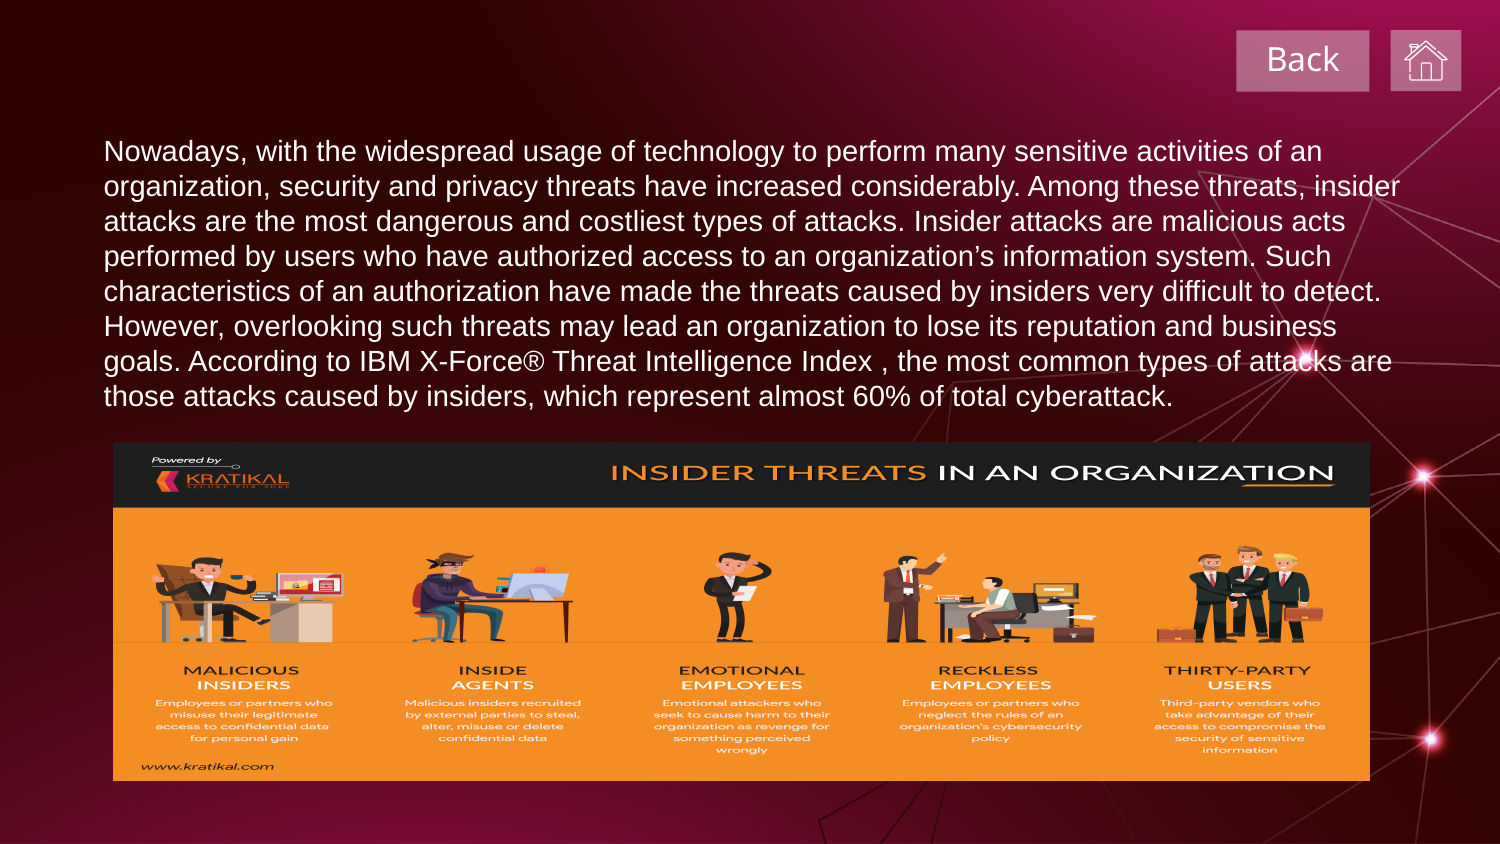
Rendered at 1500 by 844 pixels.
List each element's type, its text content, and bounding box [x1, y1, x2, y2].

subtitle Back [1246, 22, 1360, 79]
picture [0, 0, 1500, 844]
list Nowadays, with the widespread usage of technology to perform many sensitive activities of an organization, security and privacy threats have increased considerably. Among these threats, insider attacks are the most dangerous and costliest types of attacks. Insider attacks are malicious acts performed by users who have authorized access to an organization’s information system. Such characteristics of an authorization have made the threats caused by insiders very difficult to detect. However, overlooking such threats may lead an organization to lose its reputation and business goals. According to IBM X-Force® Threat Intelligence Index , the most common types of attacks are those attacks caused by insiders, which represent almost 60% of total cyberattack. [88, 117, 1427, 472]
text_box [1390, 29, 1462, 92]
text_box [1236, 30, 1370, 92]
